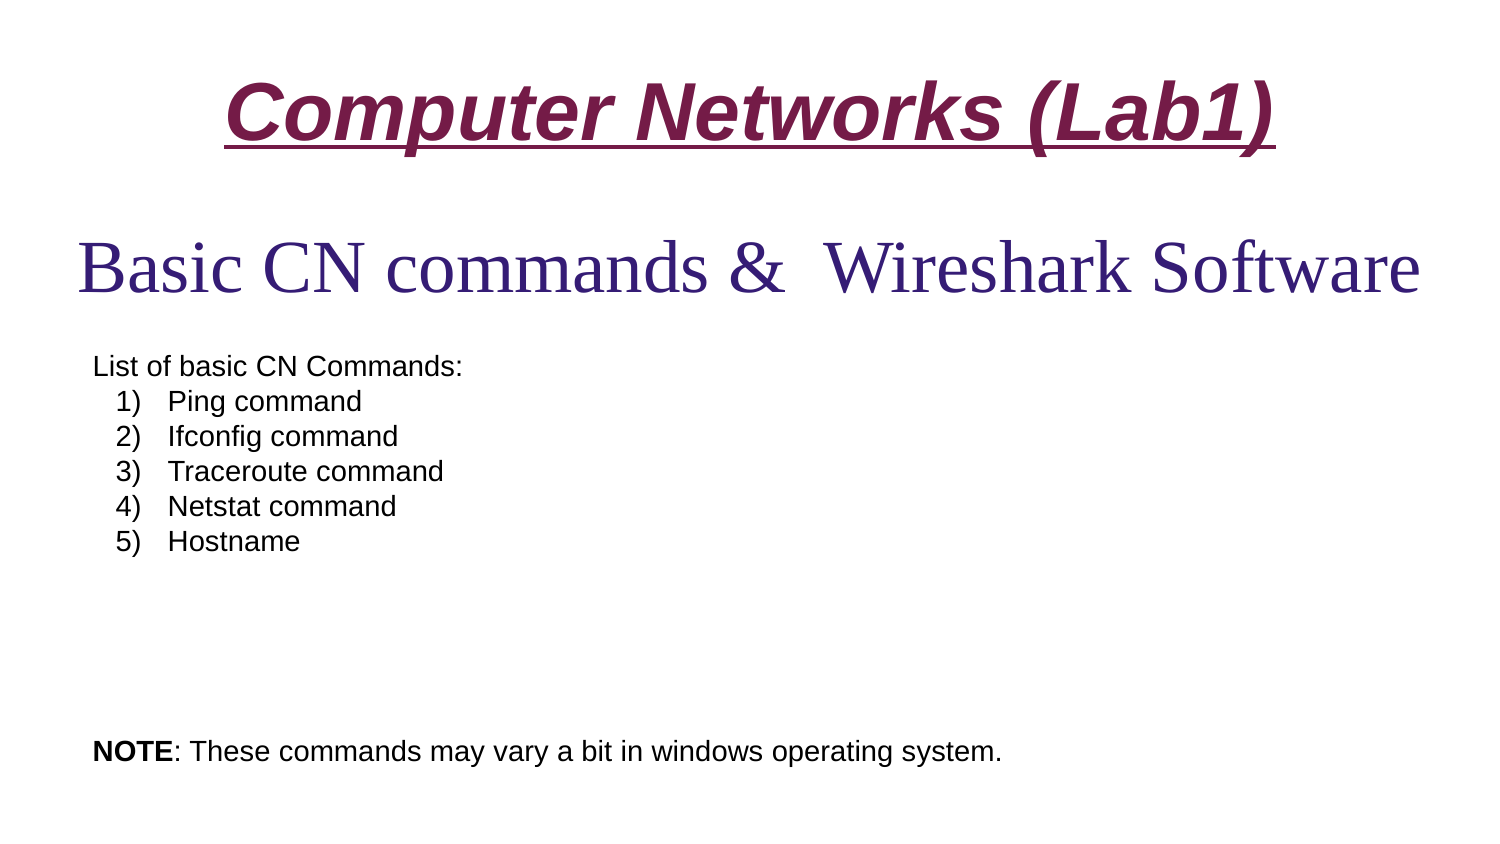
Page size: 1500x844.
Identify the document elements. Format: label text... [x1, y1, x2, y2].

title Computer Networks (Lab1) [51, 41, 1449, 172]
text_box List of basic CN Commands: Ping command Ifconfig command Traceroute command Netstat command Hostname NOTE: These commands may vary a bit in windows operating system. [77, 332, 1441, 782]
subtitle Basic CN commands & Wireshark Software [51, 202, 1449, 333]
